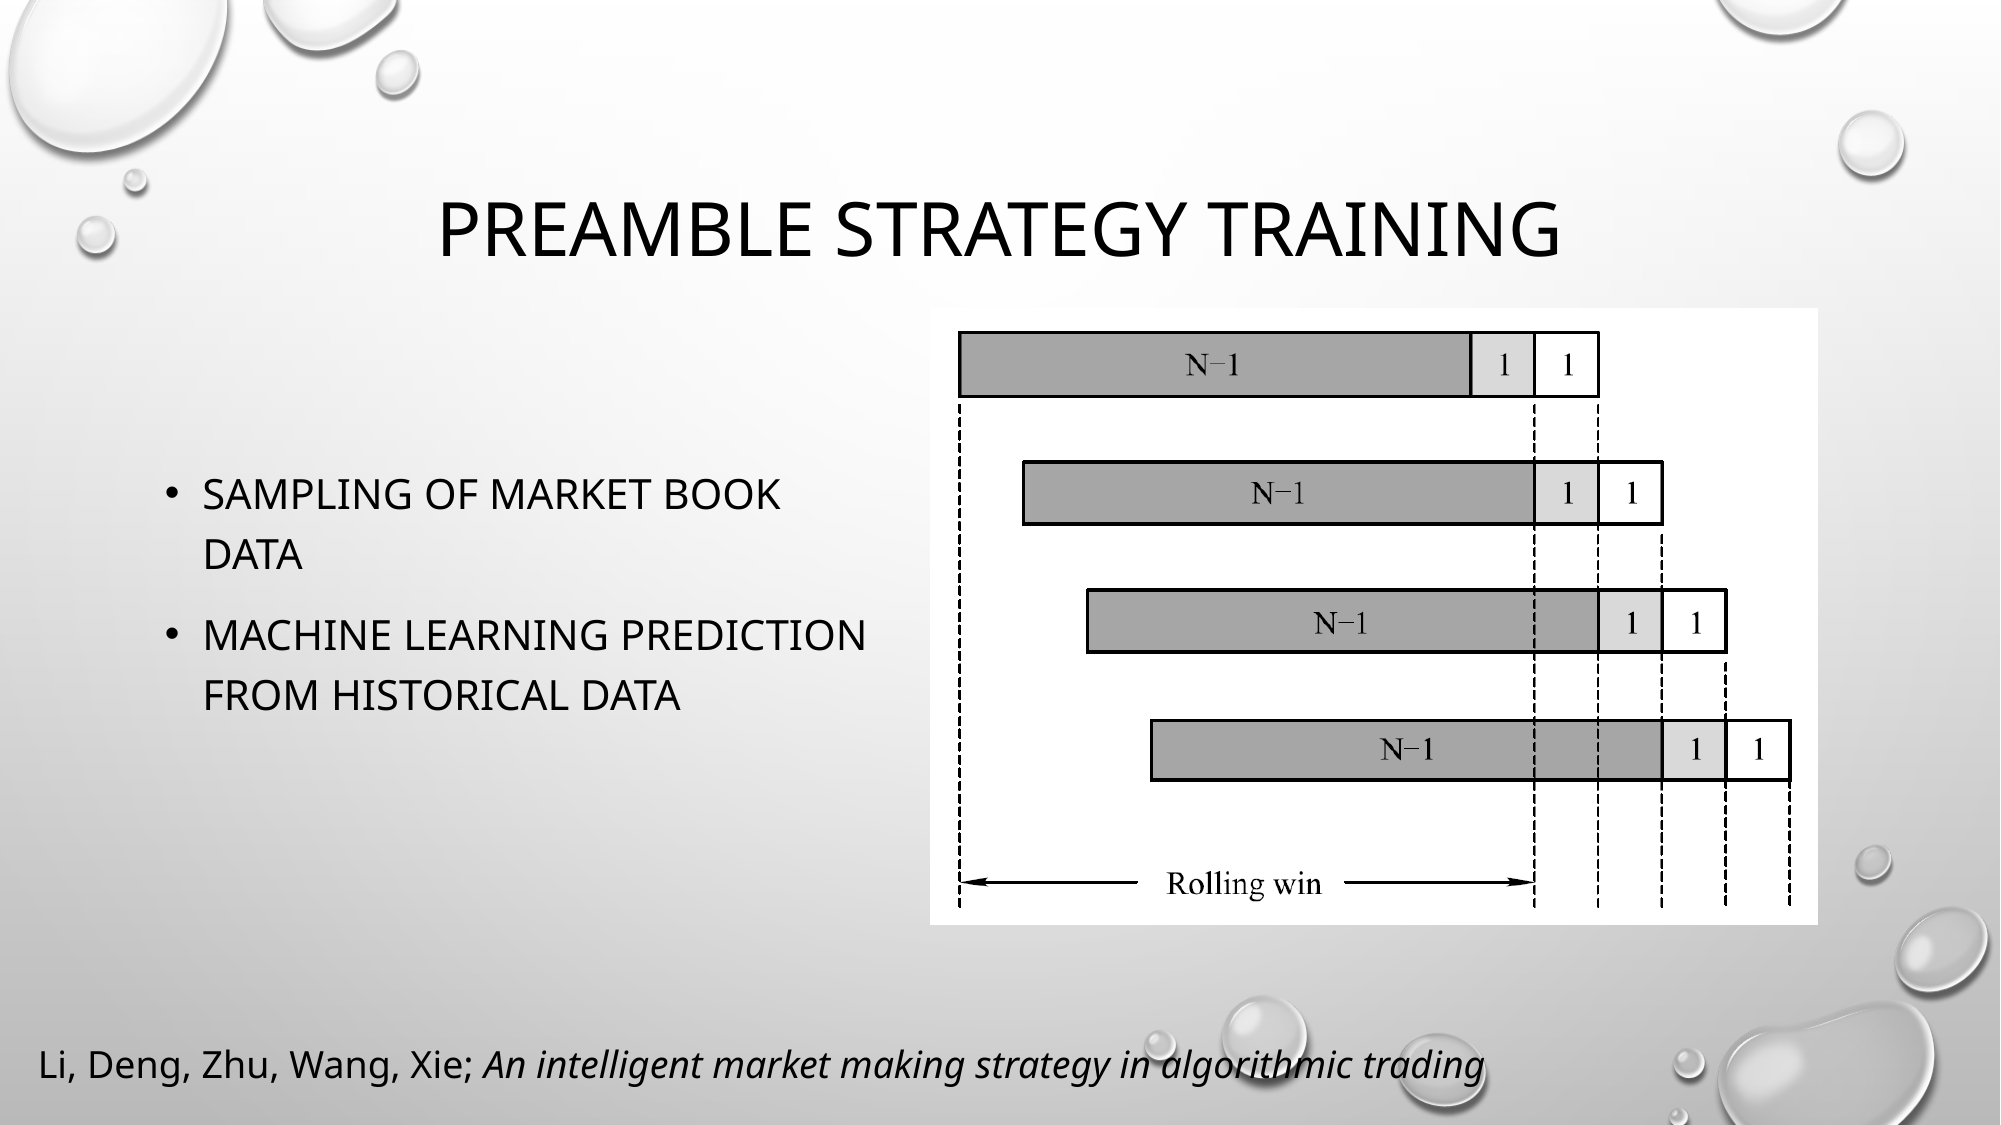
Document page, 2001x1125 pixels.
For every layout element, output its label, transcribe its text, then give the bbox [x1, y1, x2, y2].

title Preamble Strategy training [149, 101, 1851, 364]
text_box Li, Deng, Zhu, Wang, Xie; An intelligent market making strategy in algorithmic trading [23, 1033, 1503, 1094]
picture [0, 0, 2000, 1125]
list Sampling of market book data MACHINE LEARNING PREDICTION from historical data [149, 450, 898, 950]
